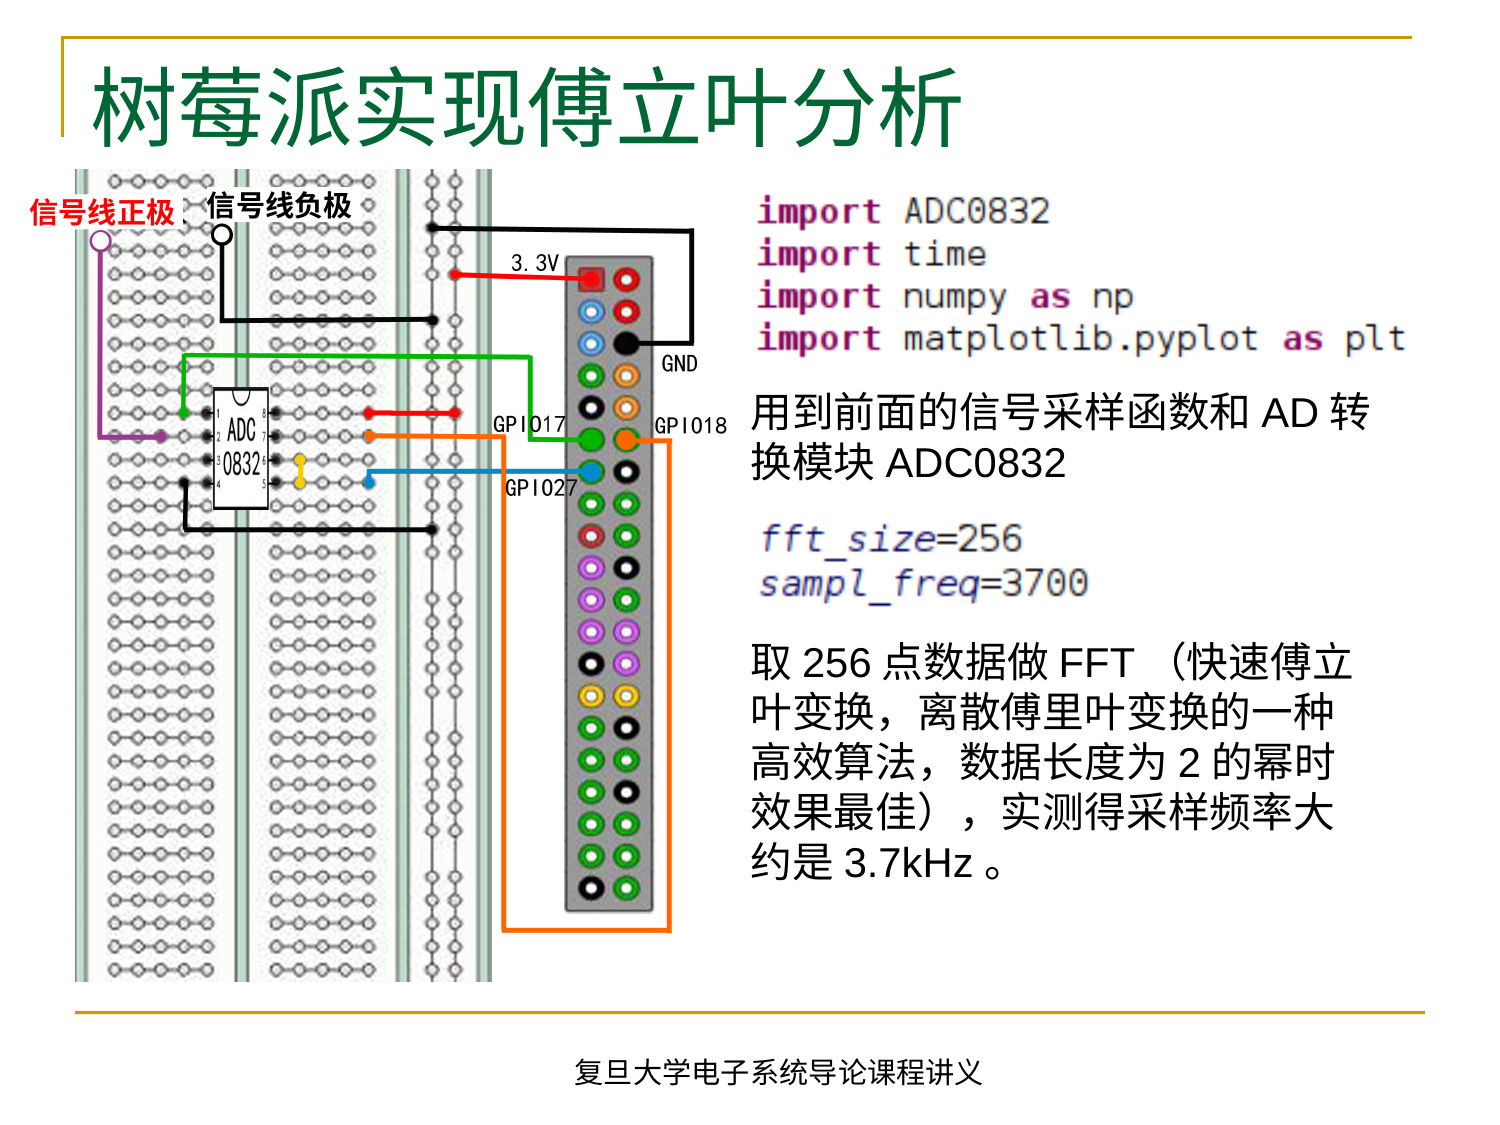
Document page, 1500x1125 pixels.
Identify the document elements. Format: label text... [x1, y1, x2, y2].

picture [753, 515, 1101, 610]
text_box 用到前面的信号采样函数和AD转换模块ADC0832 取256点数据做FFT（快速傅立叶变换，离散傅里叶变换的一种高效算法，数据长度为2的幂时效果最佳），实测得采样频率大约是3.7kHz。 [735, 378, 1392, 894]
text_box 信号线正极 [29, 194, 69, 230]
picture [753, 184, 1416, 368]
picture [74, 169, 731, 983]
title 树莓派实现傅立叶分析 [74, 45, 1426, 185]
